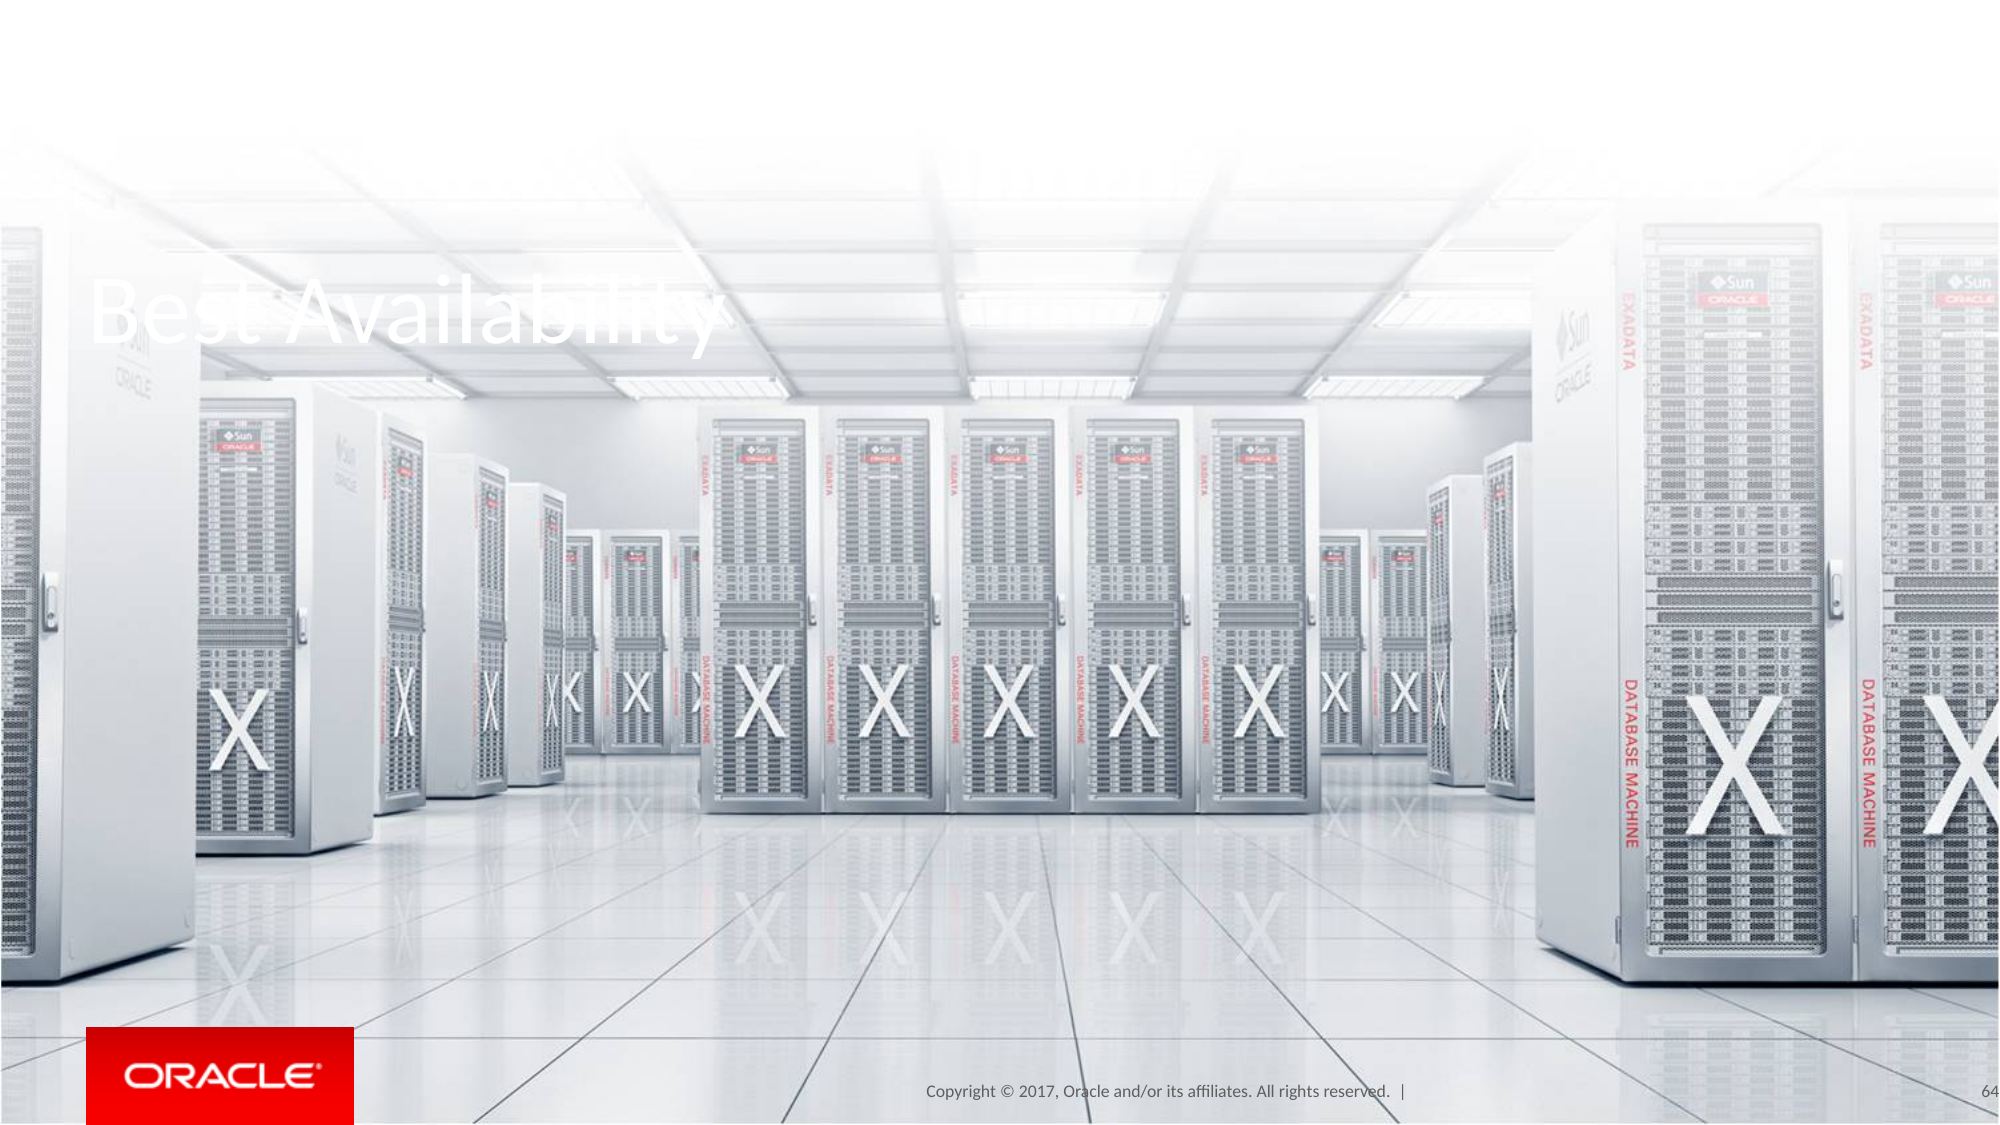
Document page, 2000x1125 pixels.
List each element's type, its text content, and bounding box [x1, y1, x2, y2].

slide_number 64 [1937, 1075, 2000, 1106]
picture [0, 0, 2000, 1125]
title Best Availability [87, 121, 1913, 363]
